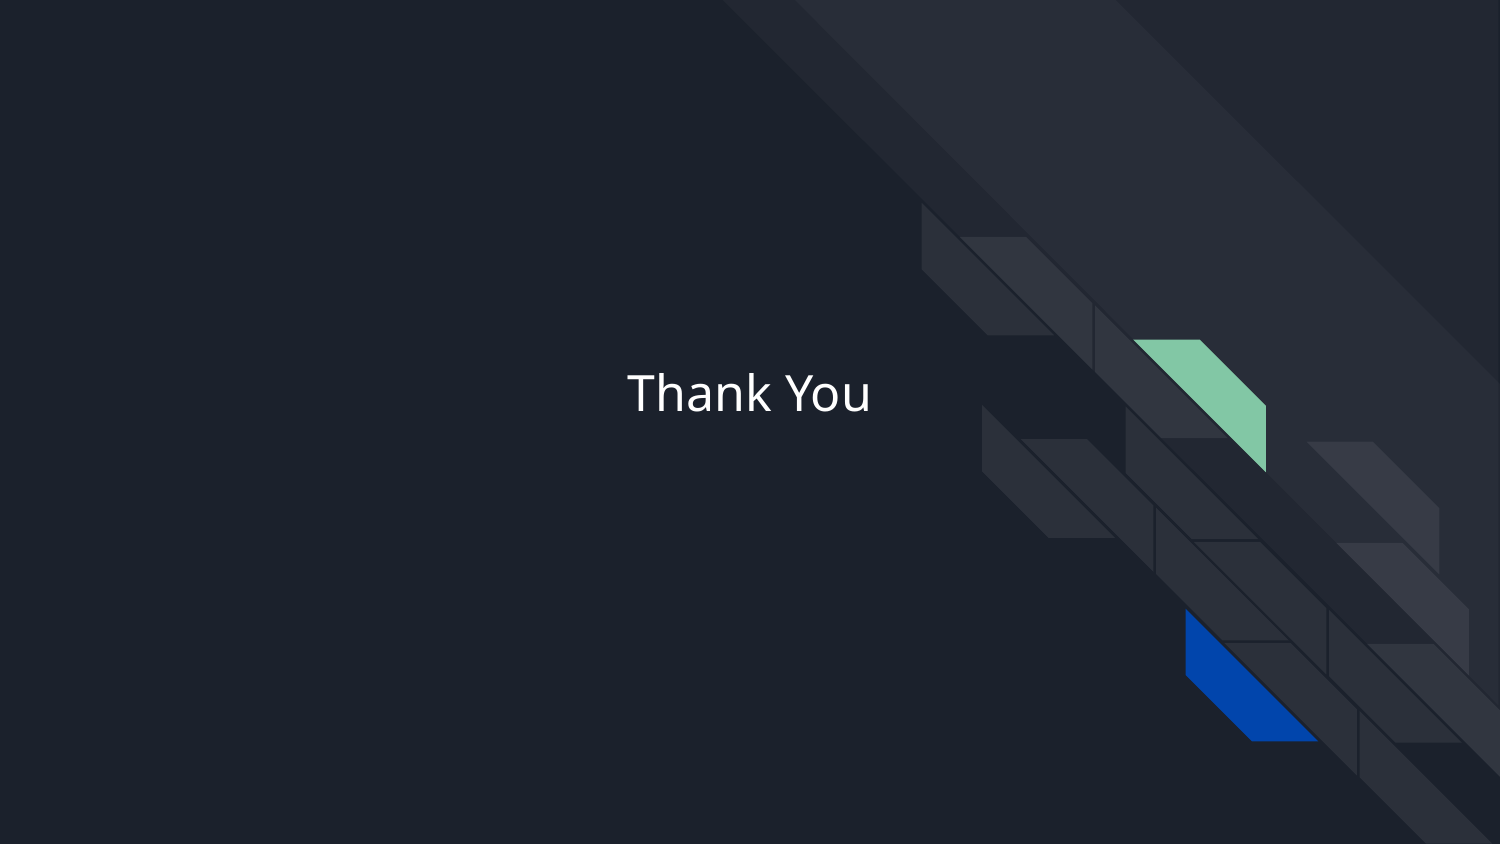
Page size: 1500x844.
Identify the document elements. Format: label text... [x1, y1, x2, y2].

title Thank You [327, 346, 1173, 497]
